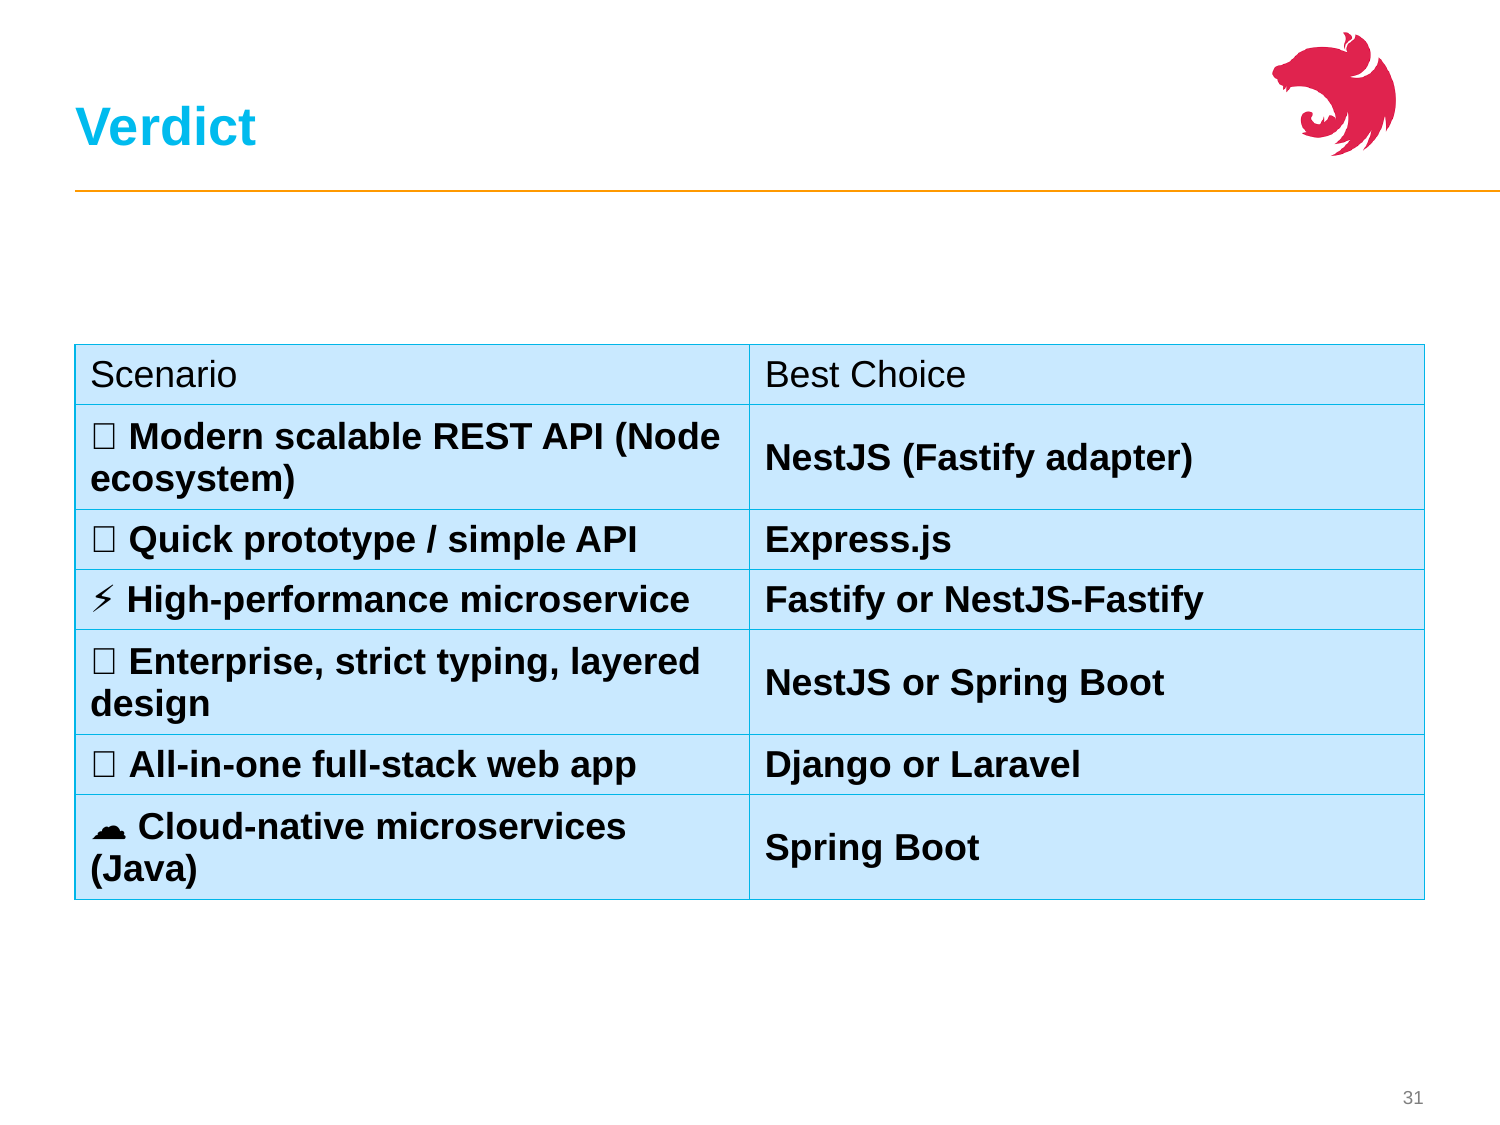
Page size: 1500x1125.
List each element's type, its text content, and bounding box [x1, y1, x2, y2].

table_cell ⚡ High-performance microservice [76, 570, 749, 629]
table_header Scenario [76, 345, 749, 404]
table_cell 🧰 All-in-one full-stack web app [76, 735, 749, 794]
table_cell Spring Boot [750, 795, 1424, 899]
table_cell NestJS or Spring Boot [750, 630, 1424, 734]
table_cell NestJS (Fastify adapter) [750, 405, 1424, 509]
table_cell 🚀 Modern scalable REST API (Node ecosystem) [76, 405, 749, 509]
table_cell Django or Laravel [750, 735, 1424, 794]
title Verdict [75, 27, 1422, 157]
table_cell 🧪 Quick prototype / simple API [76, 510, 749, 569]
table_cell 🧠 Enterprise, strict typing, layered design [76, 630, 749, 734]
table_cell ☁️ Cloud-native microservices (Java) [76, 795, 749, 899]
table_header Best Choice [750, 345, 1424, 404]
table_cell Fastify or NestJS-Fastify [750, 570, 1424, 629]
table_cell Express.js [750, 510, 1424, 569]
